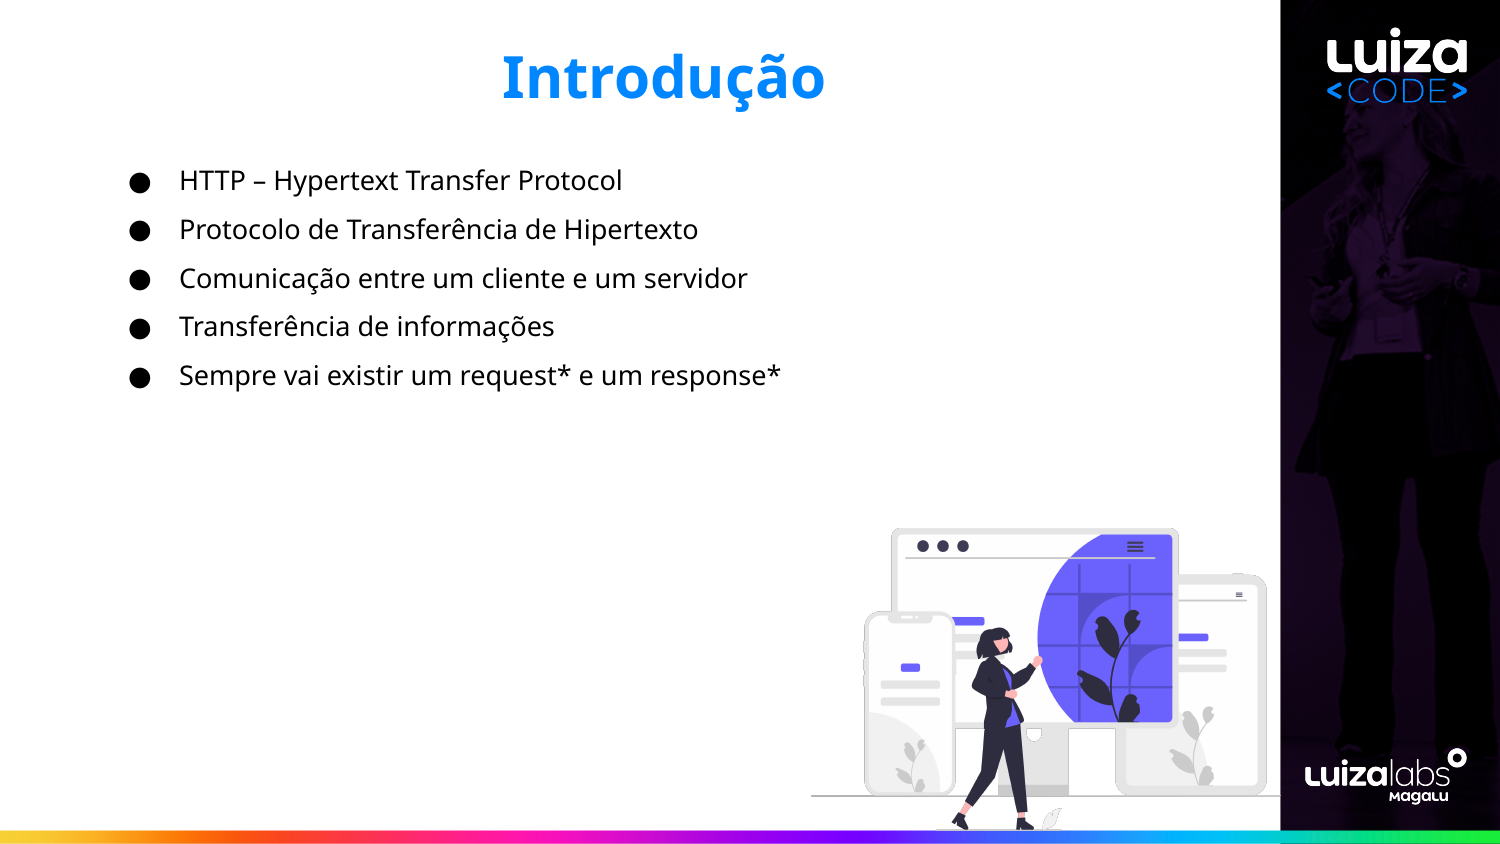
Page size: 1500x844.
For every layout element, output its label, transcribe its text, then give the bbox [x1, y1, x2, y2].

list Introdução [131, 14, 1197, 116]
text_box HTTP – Hypertext Transfer Protocol Protocolo de Transferência de Hipertexto Comunicação entre um cliente e um servidor Transferência de informações Sempre vai existir um request* e um response* [89, 132, 1216, 406]
picture [0, 0, 1500, 844]
